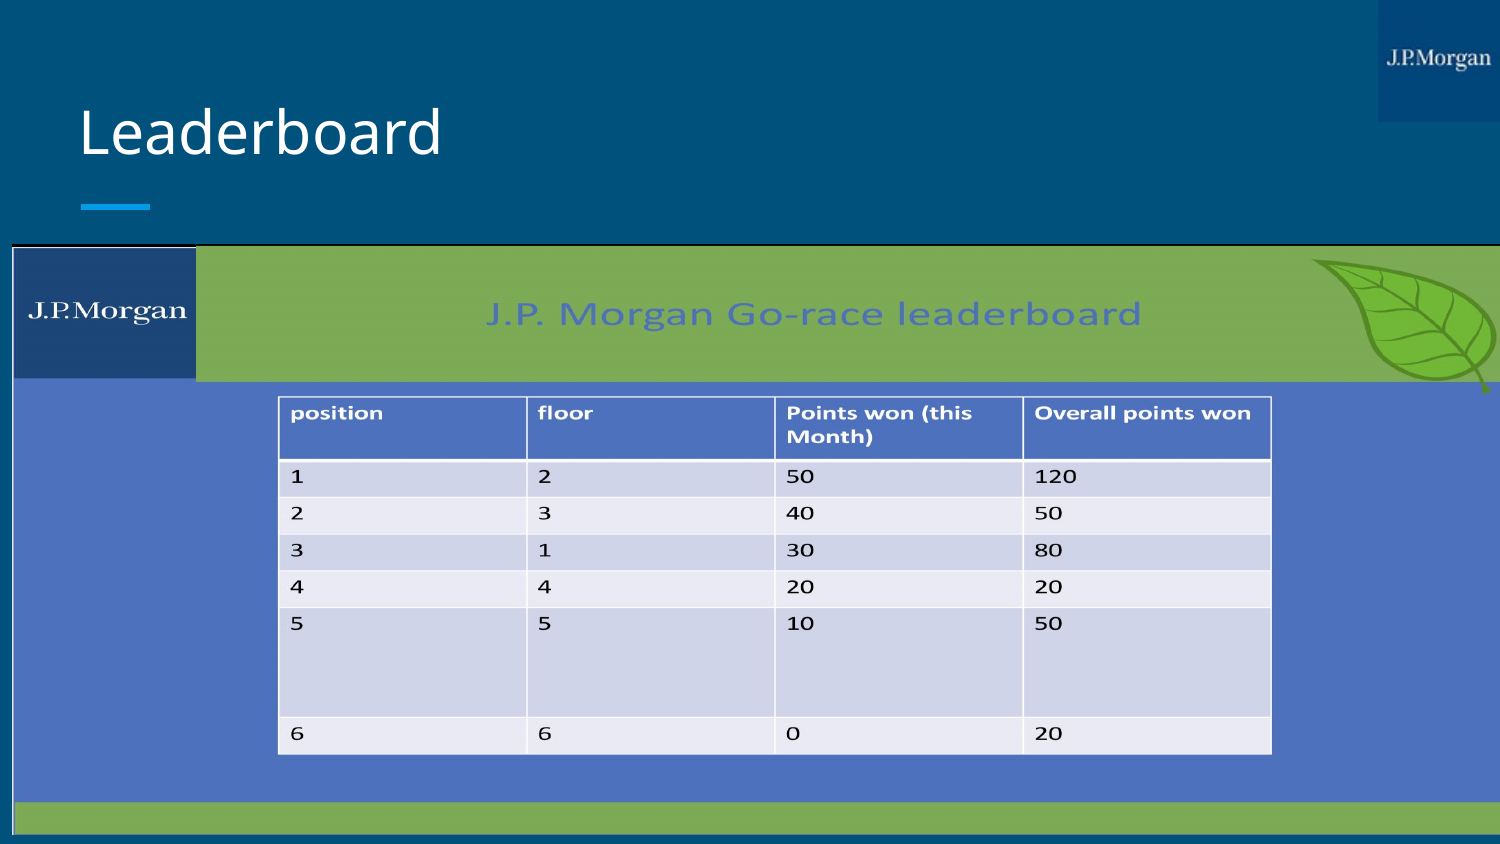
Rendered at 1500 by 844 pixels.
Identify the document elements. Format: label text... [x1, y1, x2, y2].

title Leaderboard [63, 75, 1437, 188]
picture [13, 245, 1500, 834]
picture [1379, 0, 1500, 121]
